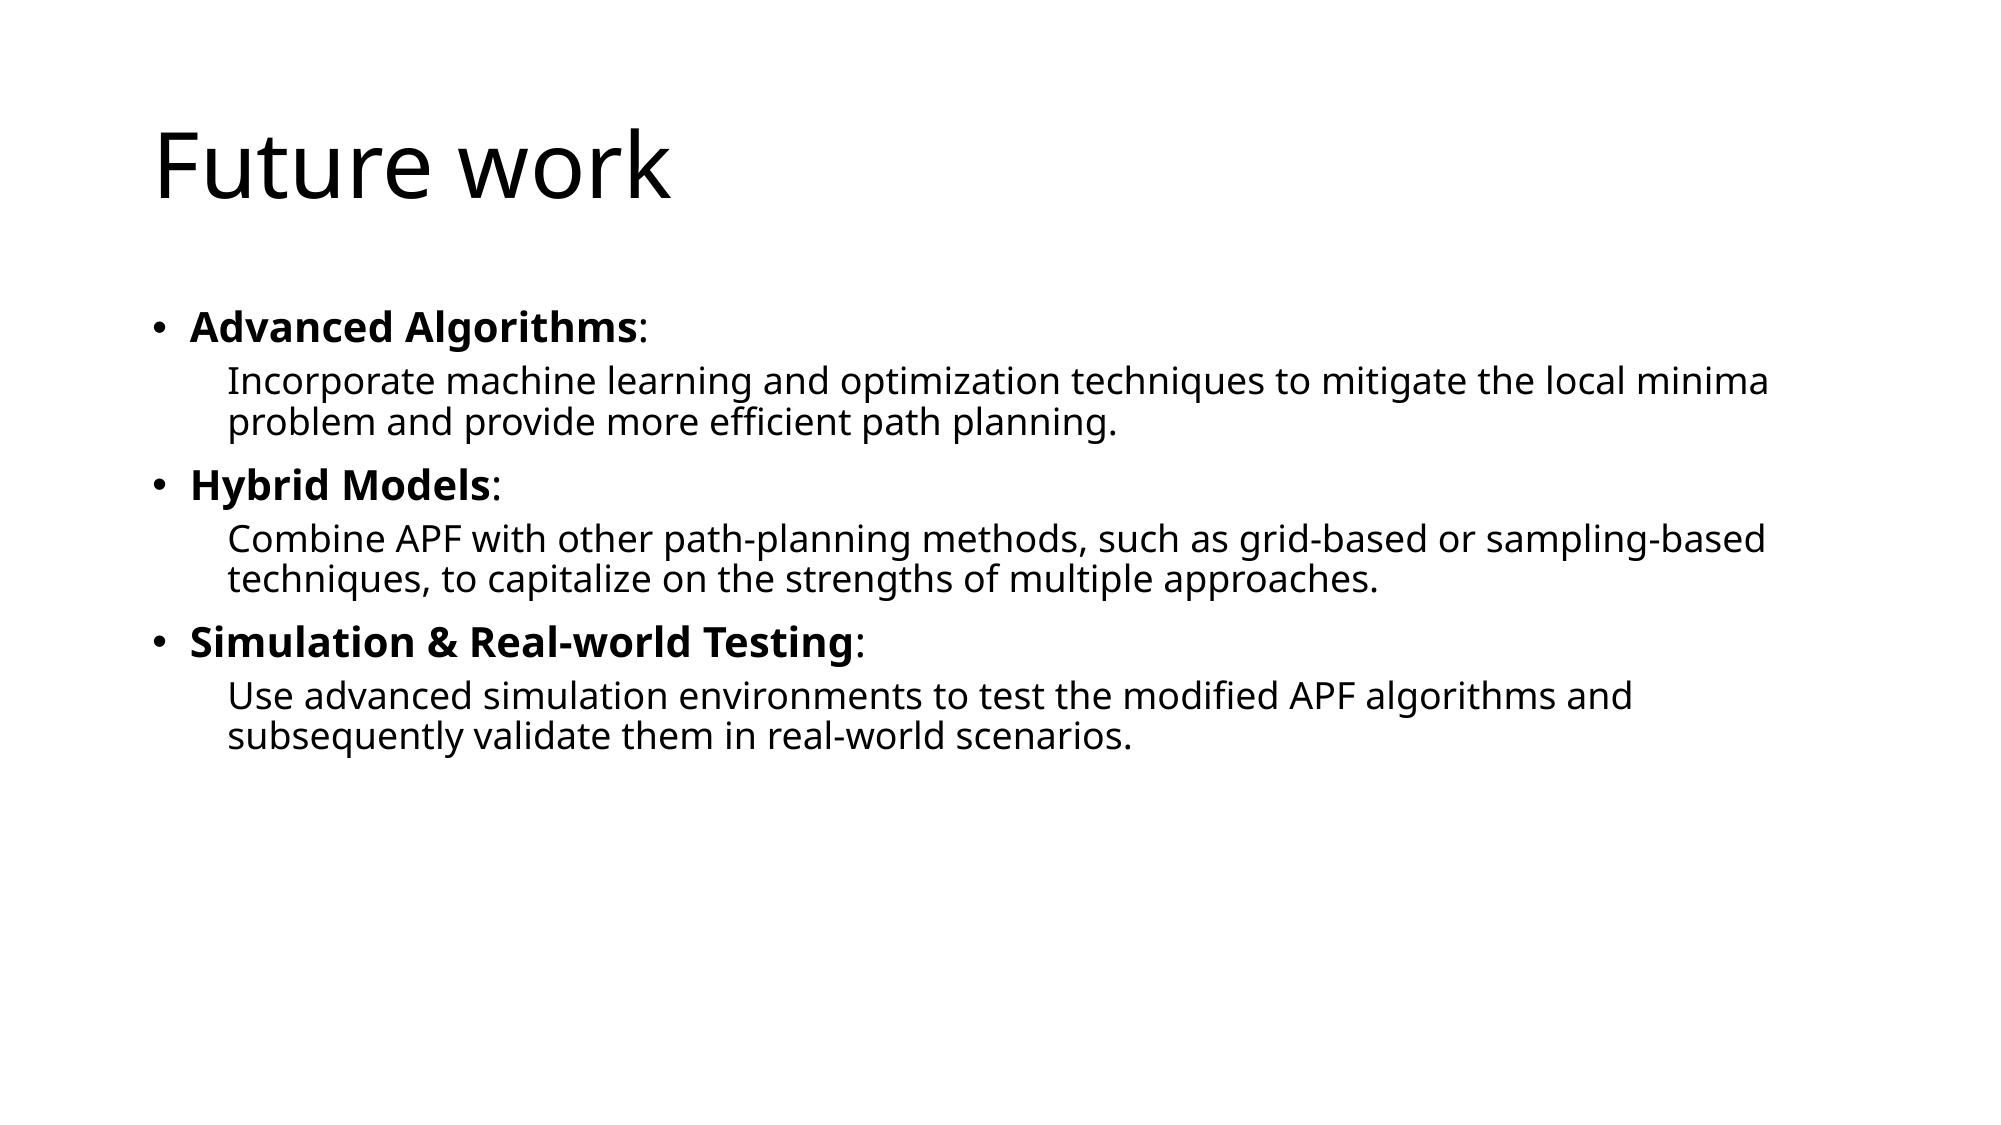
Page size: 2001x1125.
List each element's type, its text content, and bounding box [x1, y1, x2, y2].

title Future work [137, 59, 1863, 278]
list Advanced Algorithms: Incorporate machine learning and optimization techniques to mitigate the local minima problem and provide more efficient path planning. Hybrid Models: Combine APF with other path-planning methods, such as grid-based or sampling-based techniques, to capitalize on the strengths of multiple approaches. Simulation & Real-world Testing: Use advanced simulation environments to test the modified APF algorithms and subsequently validate them in real-world scenarios. [137, 299, 1863, 1014]
